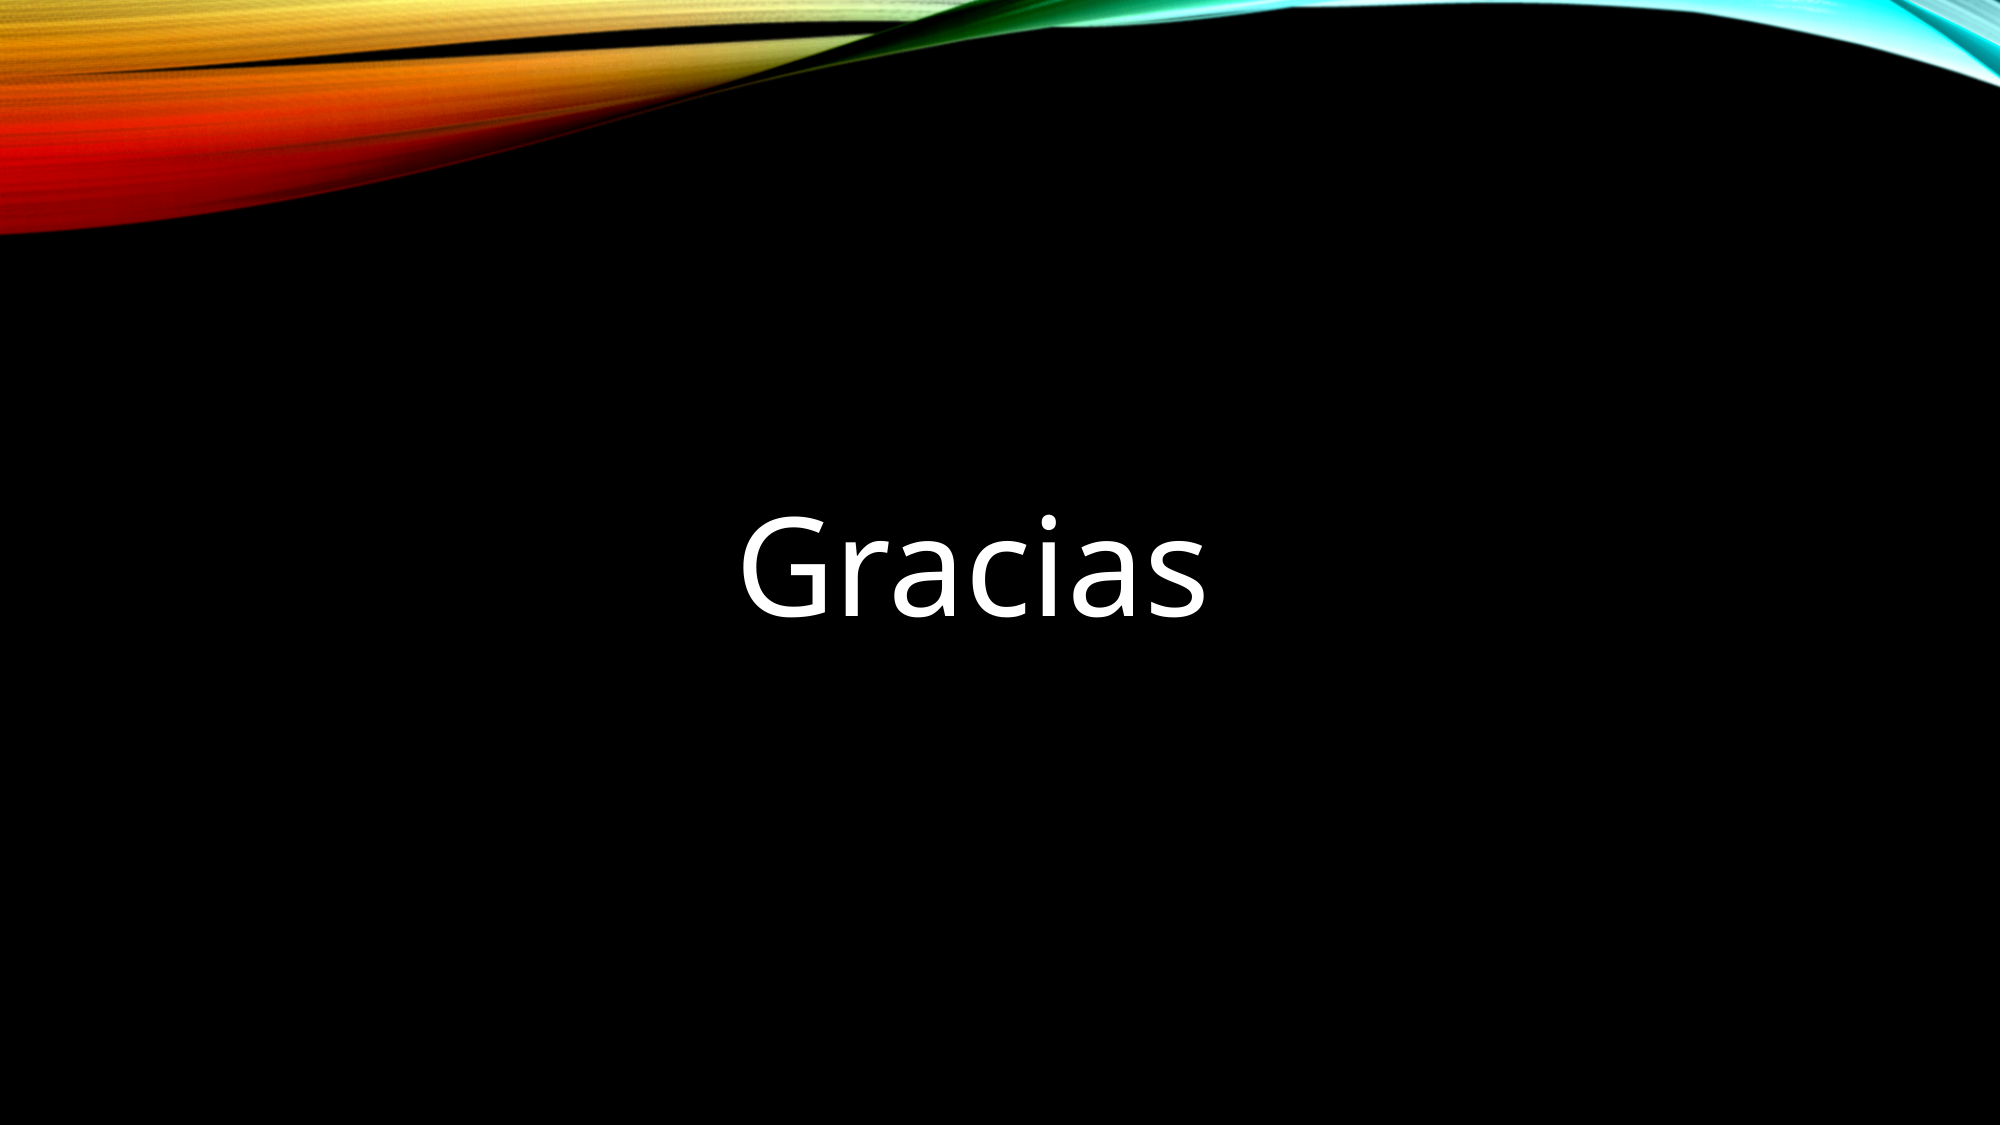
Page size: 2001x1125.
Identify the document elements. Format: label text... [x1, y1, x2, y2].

picture [0, 0, 2000, 237]
text_box Gracias [720, 471, 1226, 652]
